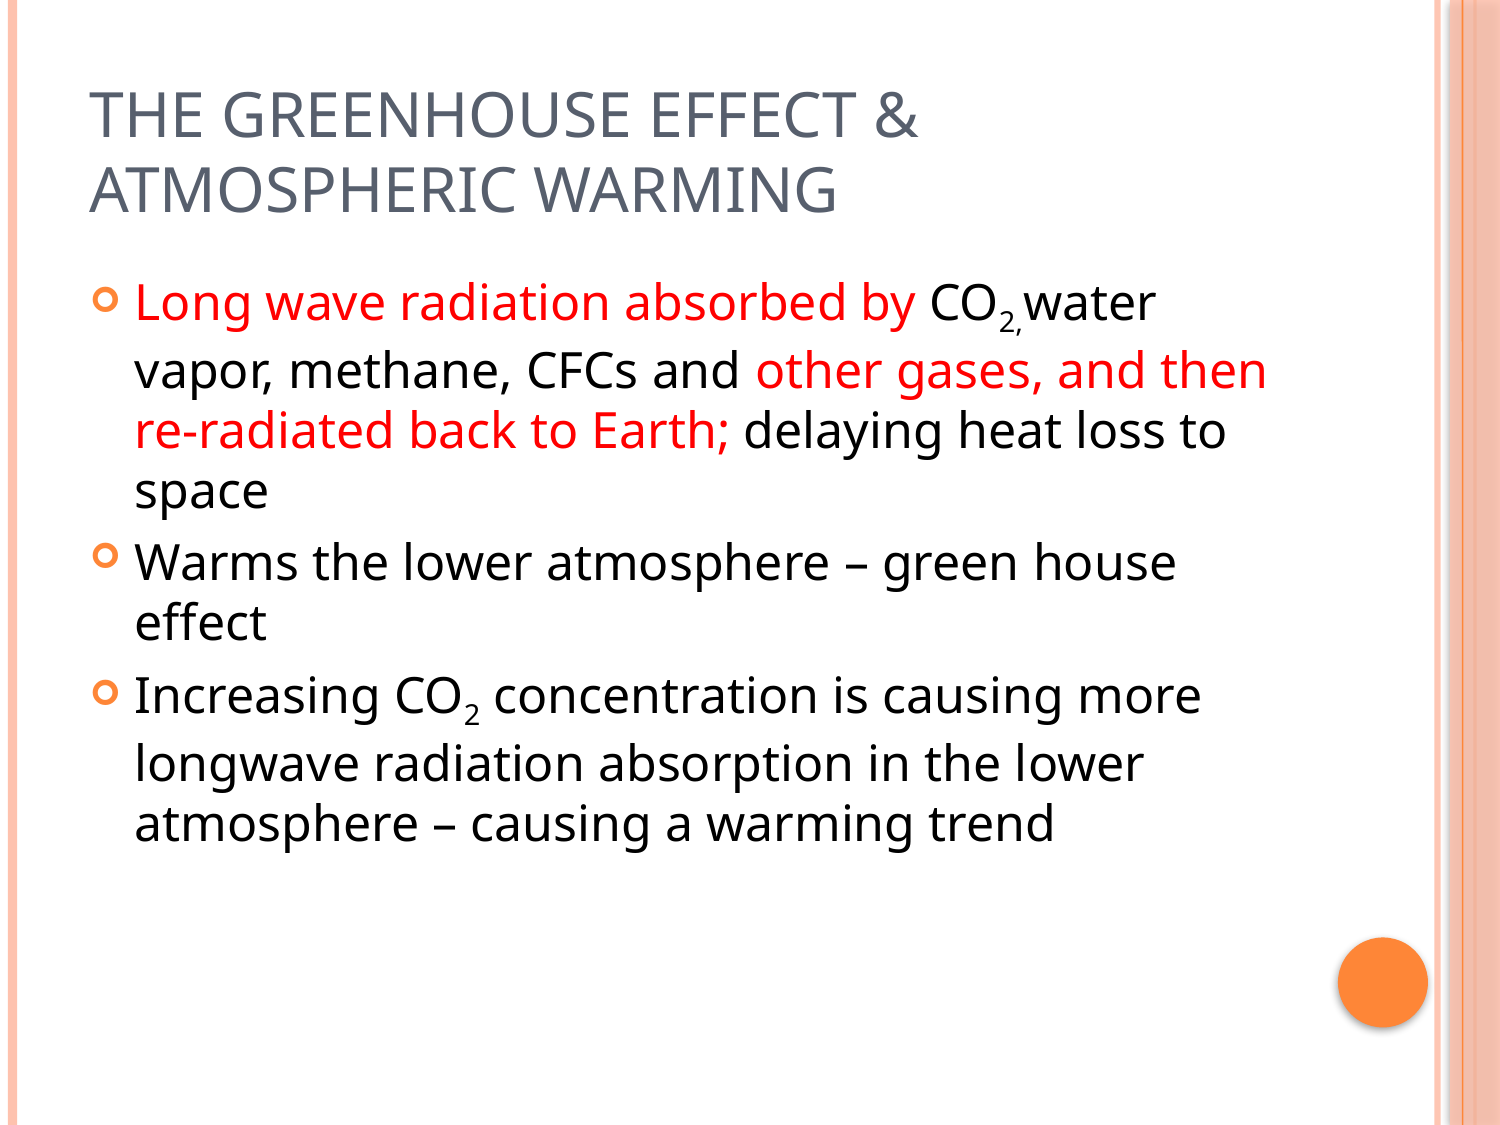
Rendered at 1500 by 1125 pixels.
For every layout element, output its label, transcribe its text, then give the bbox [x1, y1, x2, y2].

list Long wave radiation absorbed by CO2,water vapor, methane, CFCs and other gases, and then re-radiated back to Earth; delaying heat loss to space Warms the lower atmosphere – green house effect Increasing CO2 concentration is causing more longwave radiation absorption in the lower atmosphere – causing a warming trend [75, 262, 1300, 1062]
title The greenhouse effect & atmospheric warming [75, 45, 1300, 233]
